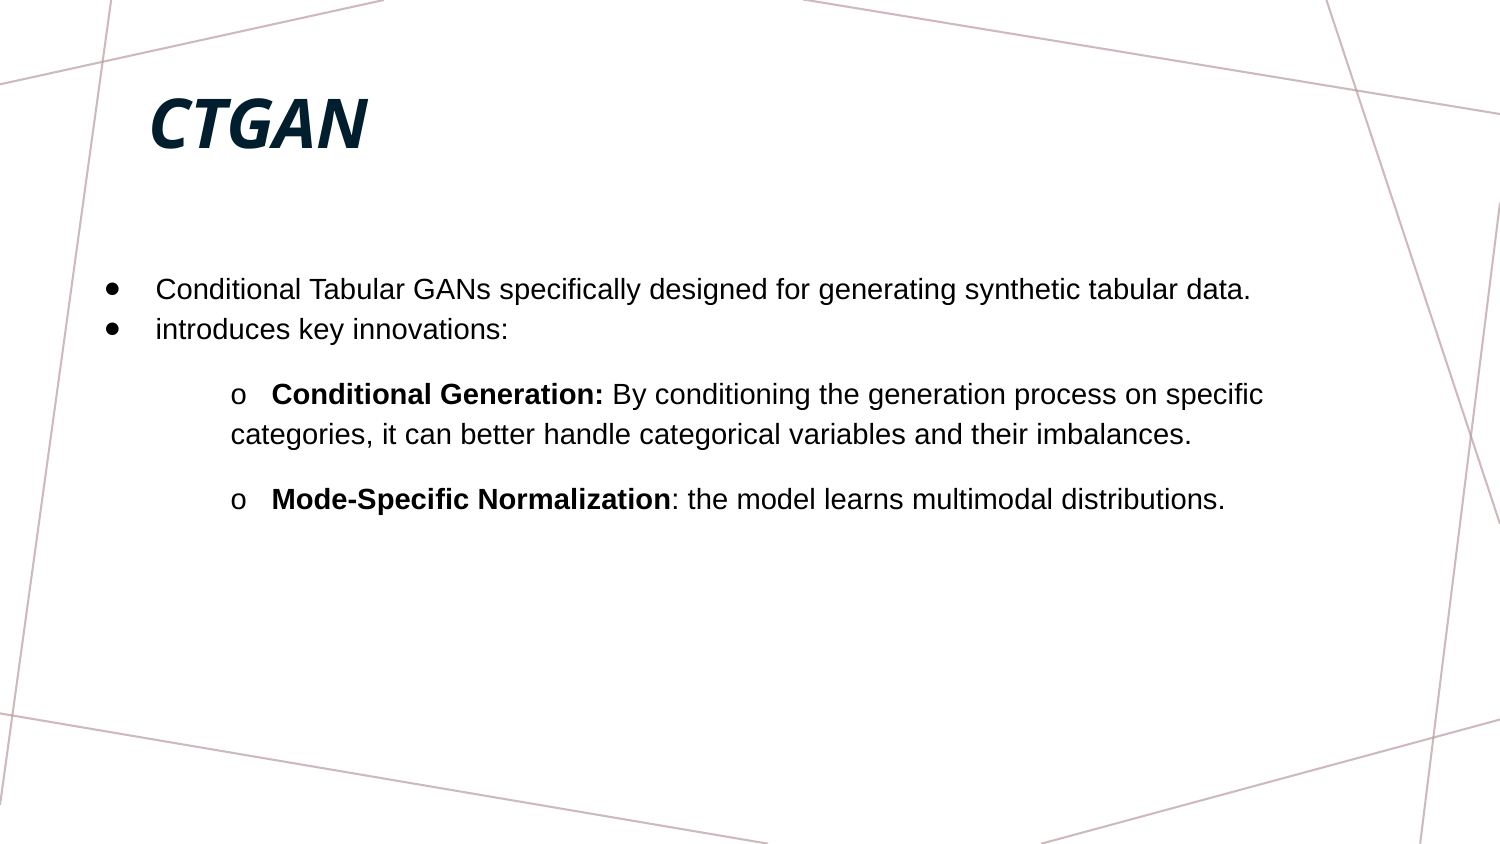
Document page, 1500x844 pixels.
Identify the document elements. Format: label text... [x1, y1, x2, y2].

text_box Conditional Tabular GANs specifically designed for generating synthetic tabular data. introduces key innovations: o Conditional Generation: By conditioning the generation process on specific categories, it can better handle categorical variables and their imbalances. o Mode-Specific Normalization: the model learns multimodal distributions. [65, 249, 1309, 601]
text_box CTGAN [133, 65, 1500, 178]
